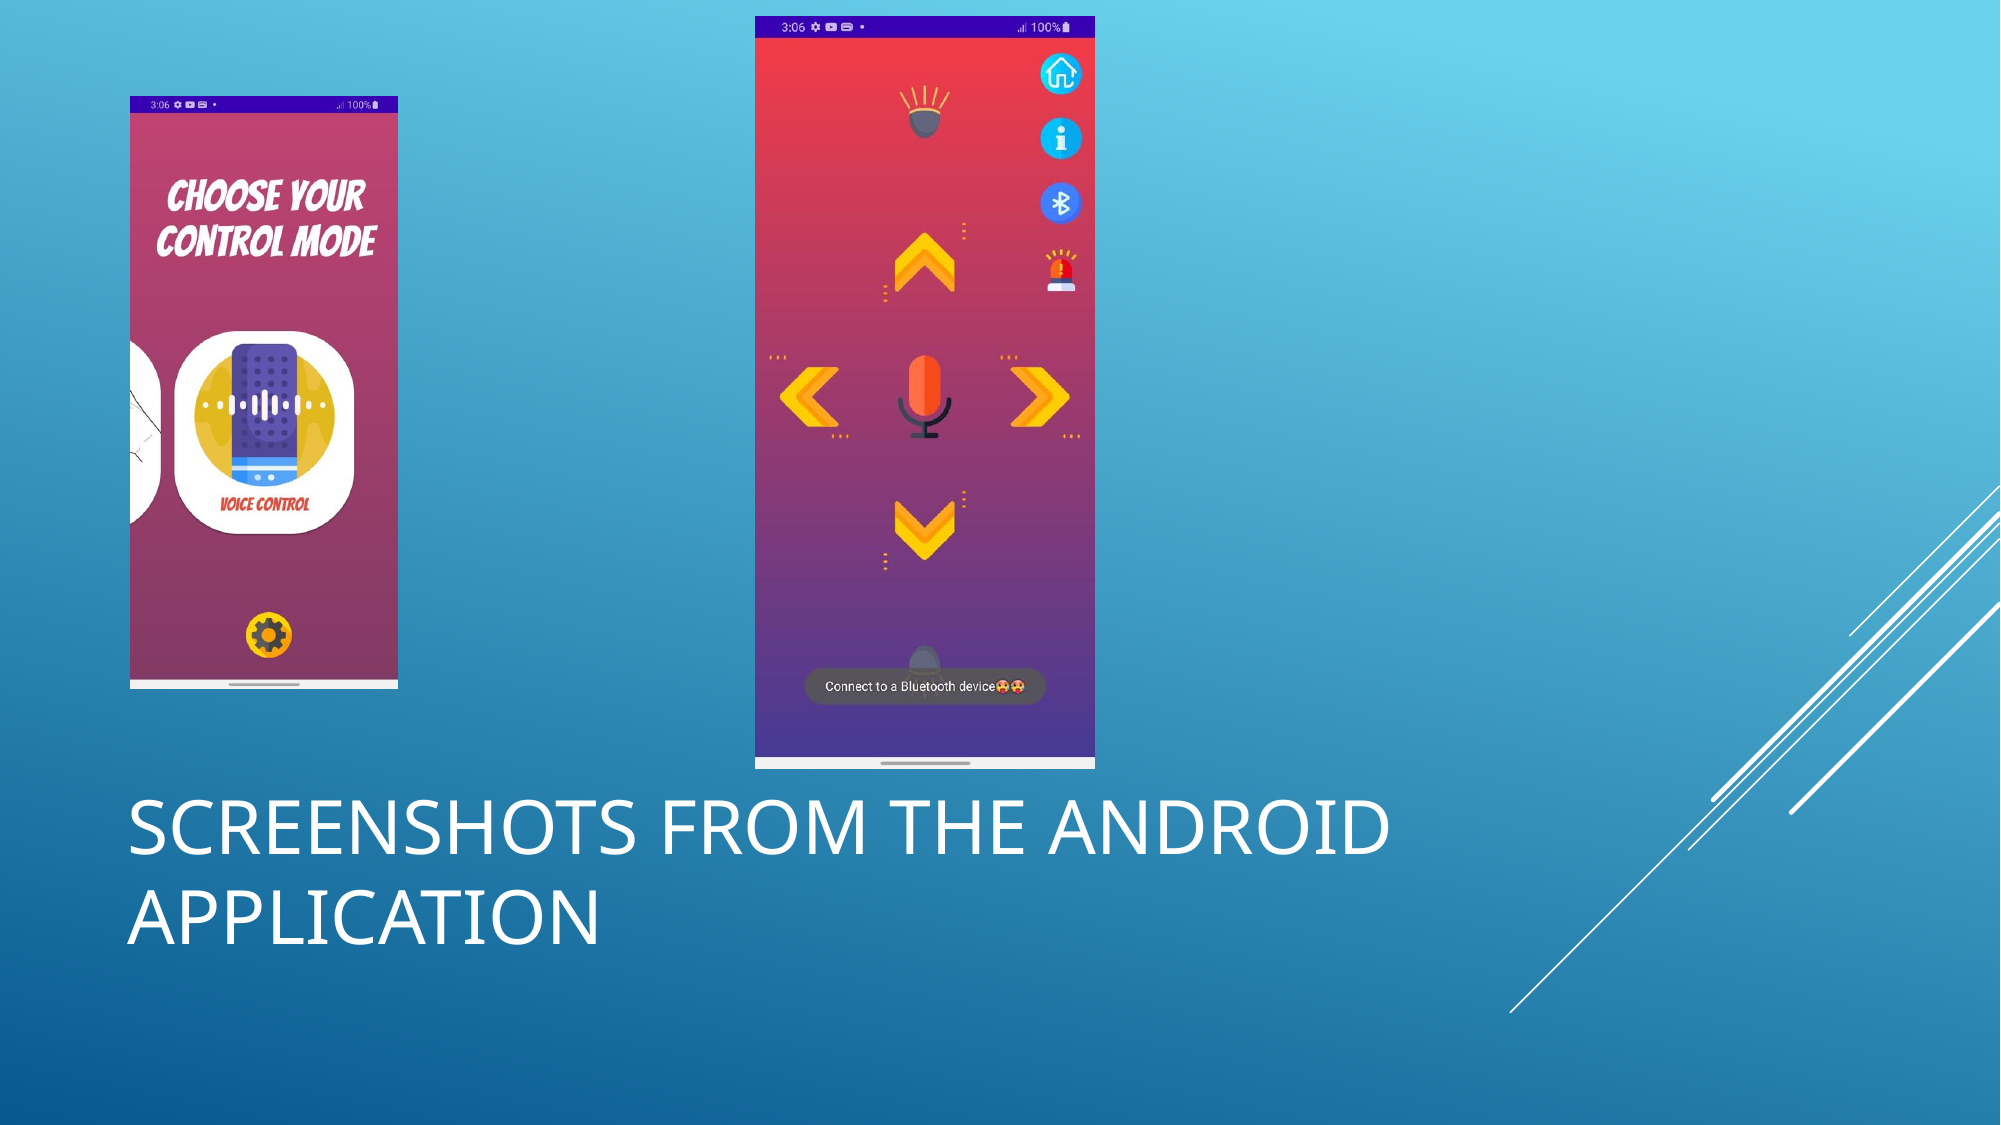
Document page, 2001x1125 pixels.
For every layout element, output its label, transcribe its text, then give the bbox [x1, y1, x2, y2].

picture [754, 15, 1095, 770]
title Screenshots from the android application [112, 746, 1513, 994]
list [130, 95, 398, 690]
